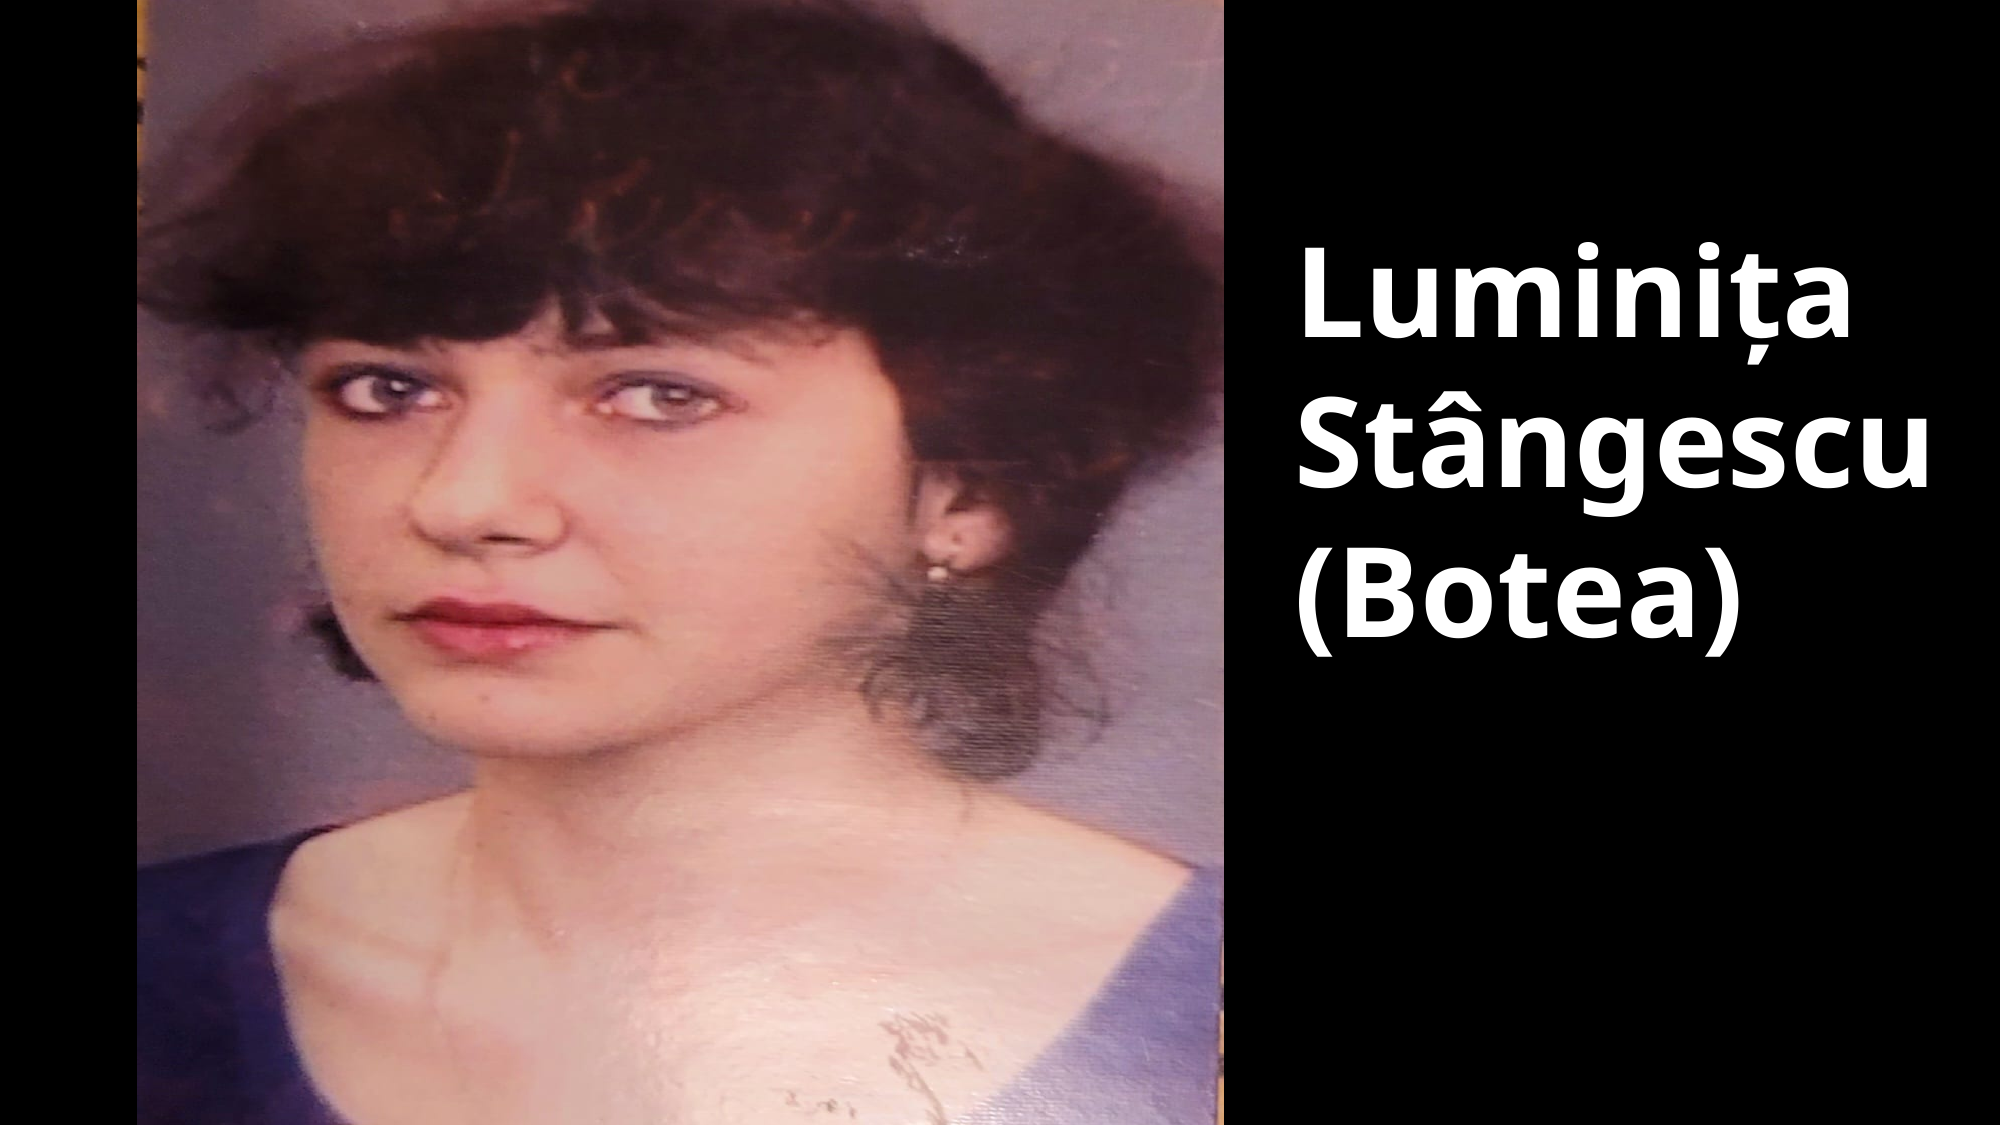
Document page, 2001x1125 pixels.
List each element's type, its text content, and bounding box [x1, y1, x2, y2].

text_box [1224, 0, 2000, 1125]
text_box [0, 0, 137, 1125]
picture [137, 0, 1224, 1125]
title Luminița Stângescu (Botea) [1279, 204, 1977, 771]
